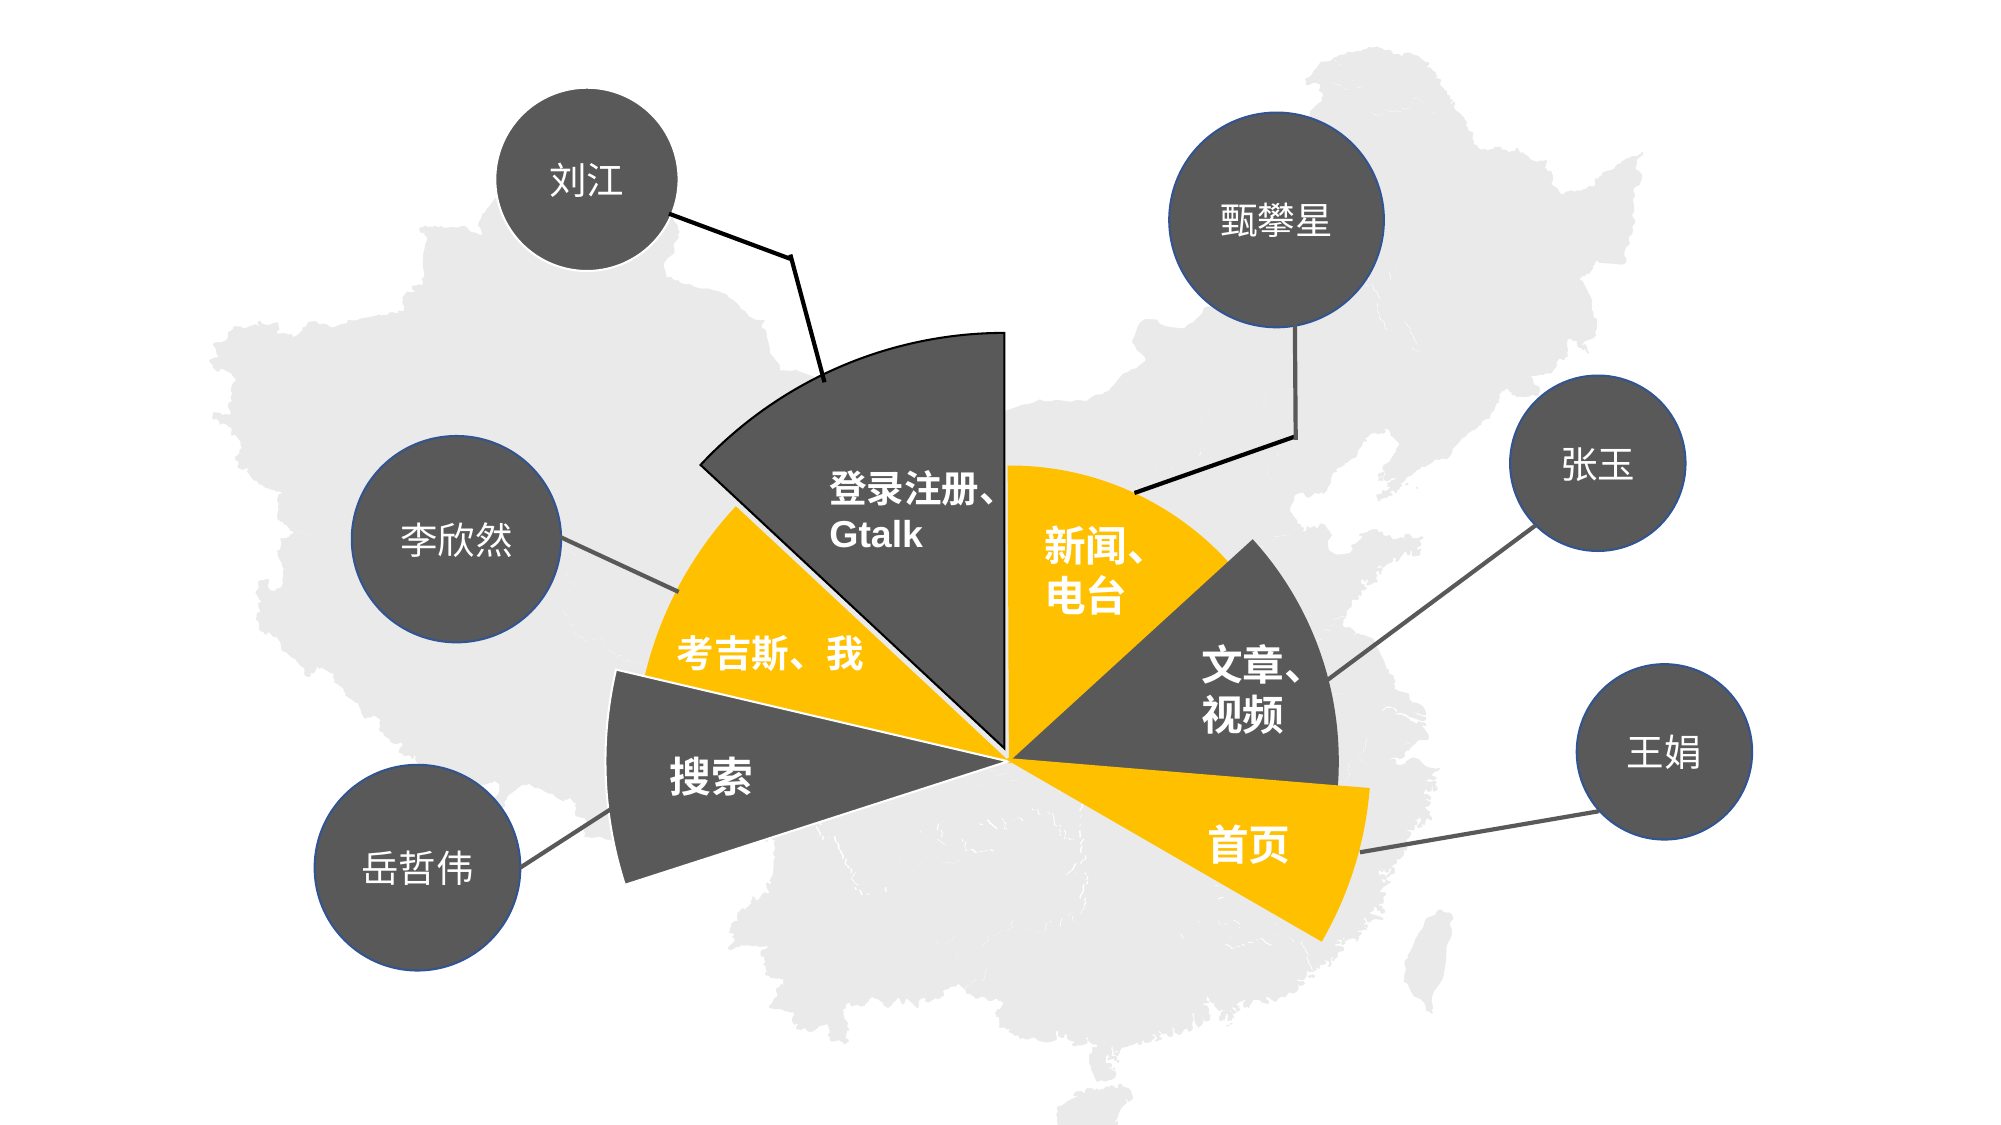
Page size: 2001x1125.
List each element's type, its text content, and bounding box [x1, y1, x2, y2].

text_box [1325, 525, 1536, 682]
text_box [790, 254, 825, 383]
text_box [1134, 436, 1295, 493]
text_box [668, 213, 791, 259]
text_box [209, 46, 1643, 1125]
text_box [1359, 811, 1600, 853]
text_box 王娟 [1643, 663, 1754, 841]
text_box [588, 332, 1420, 1125]
text_box 张玉 [1643, 386, 1687, 540]
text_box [558, 536, 679, 592]
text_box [520, 808, 612, 868]
